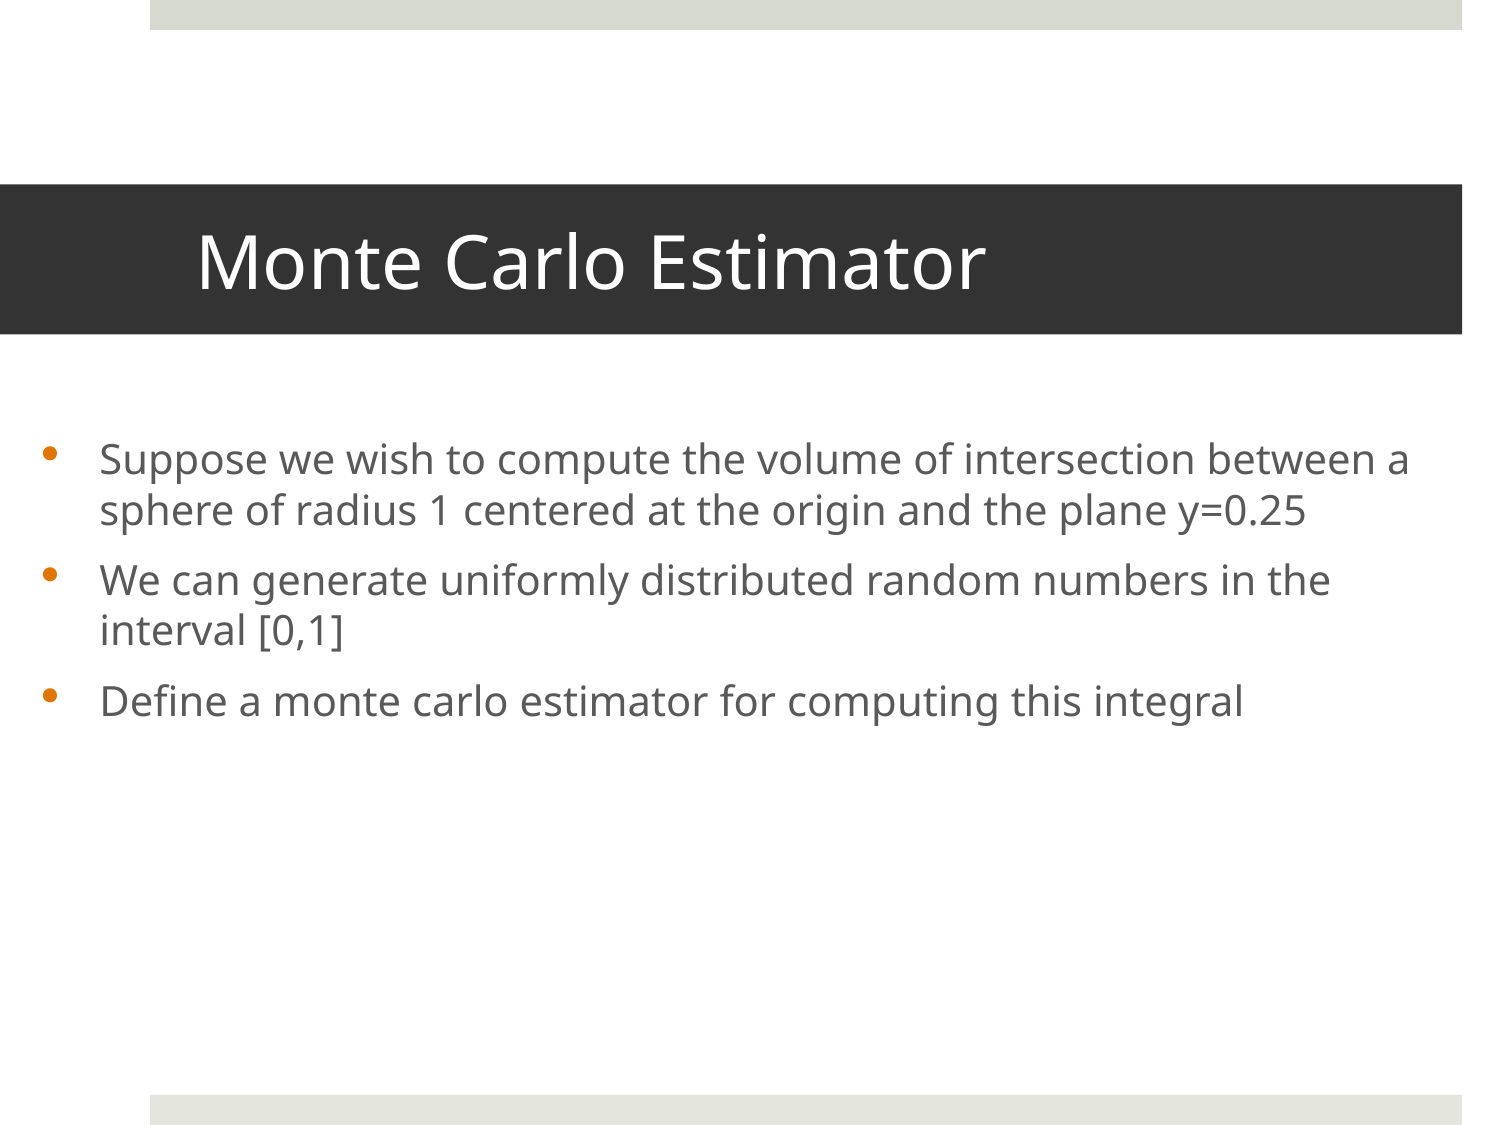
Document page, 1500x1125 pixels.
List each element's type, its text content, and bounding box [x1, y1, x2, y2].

list Suppose we wish to compute the volume of intersection between a sphere of radius 1 centered at the origin and the plane y=0.25 We can generate uniformly distributed random numbers in the interval [0,1] Define a monte carlo estimator for computing this integral [28, 425, 1463, 1028]
title Monte Carlo Estimator [0, 184, 1463, 335]
